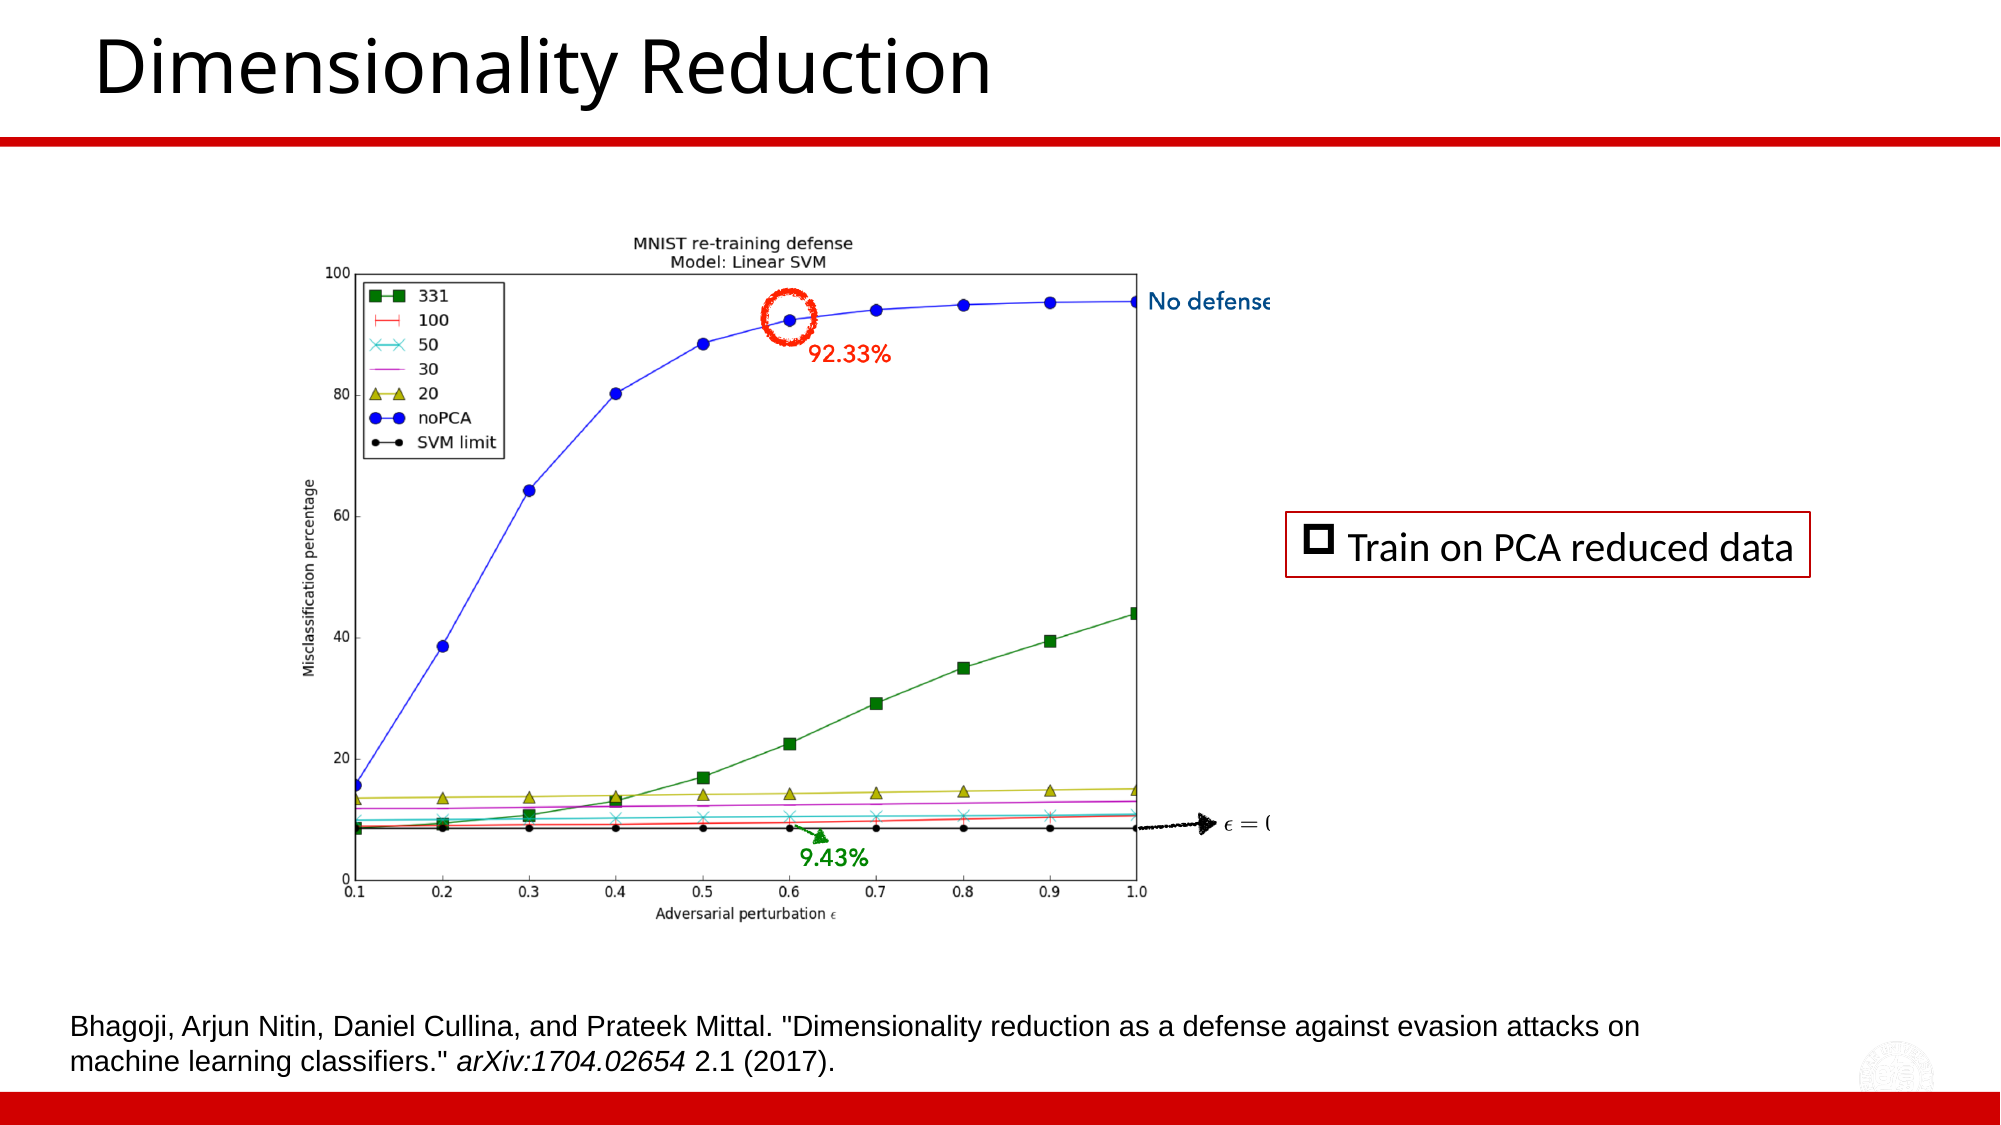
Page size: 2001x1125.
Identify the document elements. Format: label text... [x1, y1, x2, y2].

picture [274, 228, 1270, 927]
title Dimensionality Reduction [78, 21, 1520, 116]
text_box Train on PCA reduced data [1285, 511, 1810, 577]
text_box Bhagoji, Arjun Nitin, Daniel Cullina, and Prateek Mittal. "Dimensionality reduction as a defense against evasion attacks on machine learning classifiers." arXiv:1704.02654 2.1 (2017). [54, 999, 1694, 1085]
